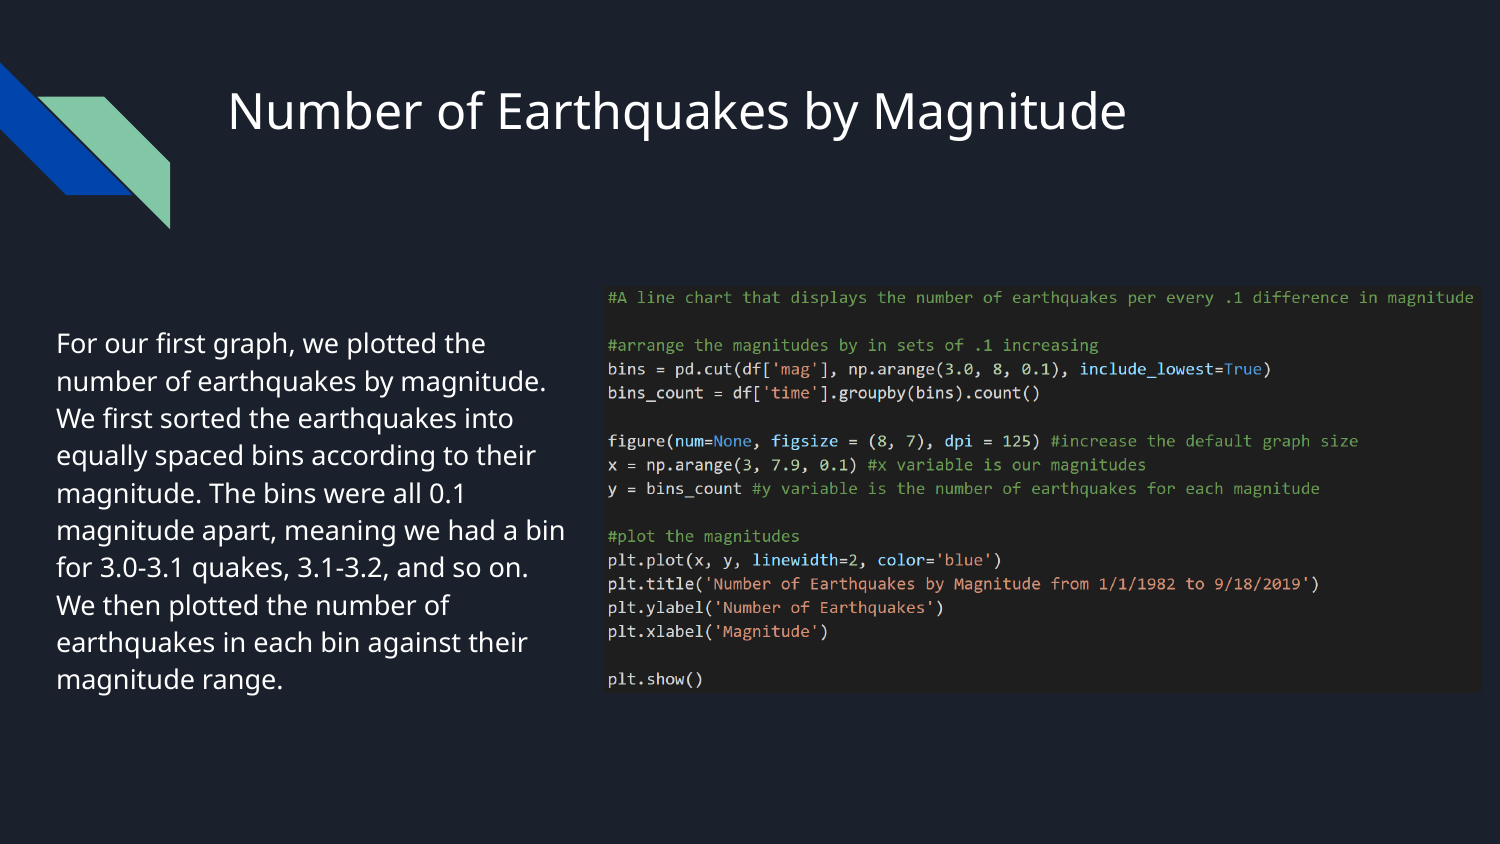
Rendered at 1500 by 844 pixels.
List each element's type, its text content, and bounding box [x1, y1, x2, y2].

picture [604, 286, 1482, 693]
title Number of Earthquakes by Magnitude [212, 64, 1368, 215]
list For our first graph, we plotted the number of earthquakes by magnitude. We first sorted the earthquakes into equally spaced bins according to their magnitude. The bins were all 0.1 magnitude apart, meaning we had a bin for 3.0-3.1 quakes, 3.1-3.2, and so on. We then plotted the number of earthquakes in each bin against their magnitude range. [41, 306, 584, 673]
